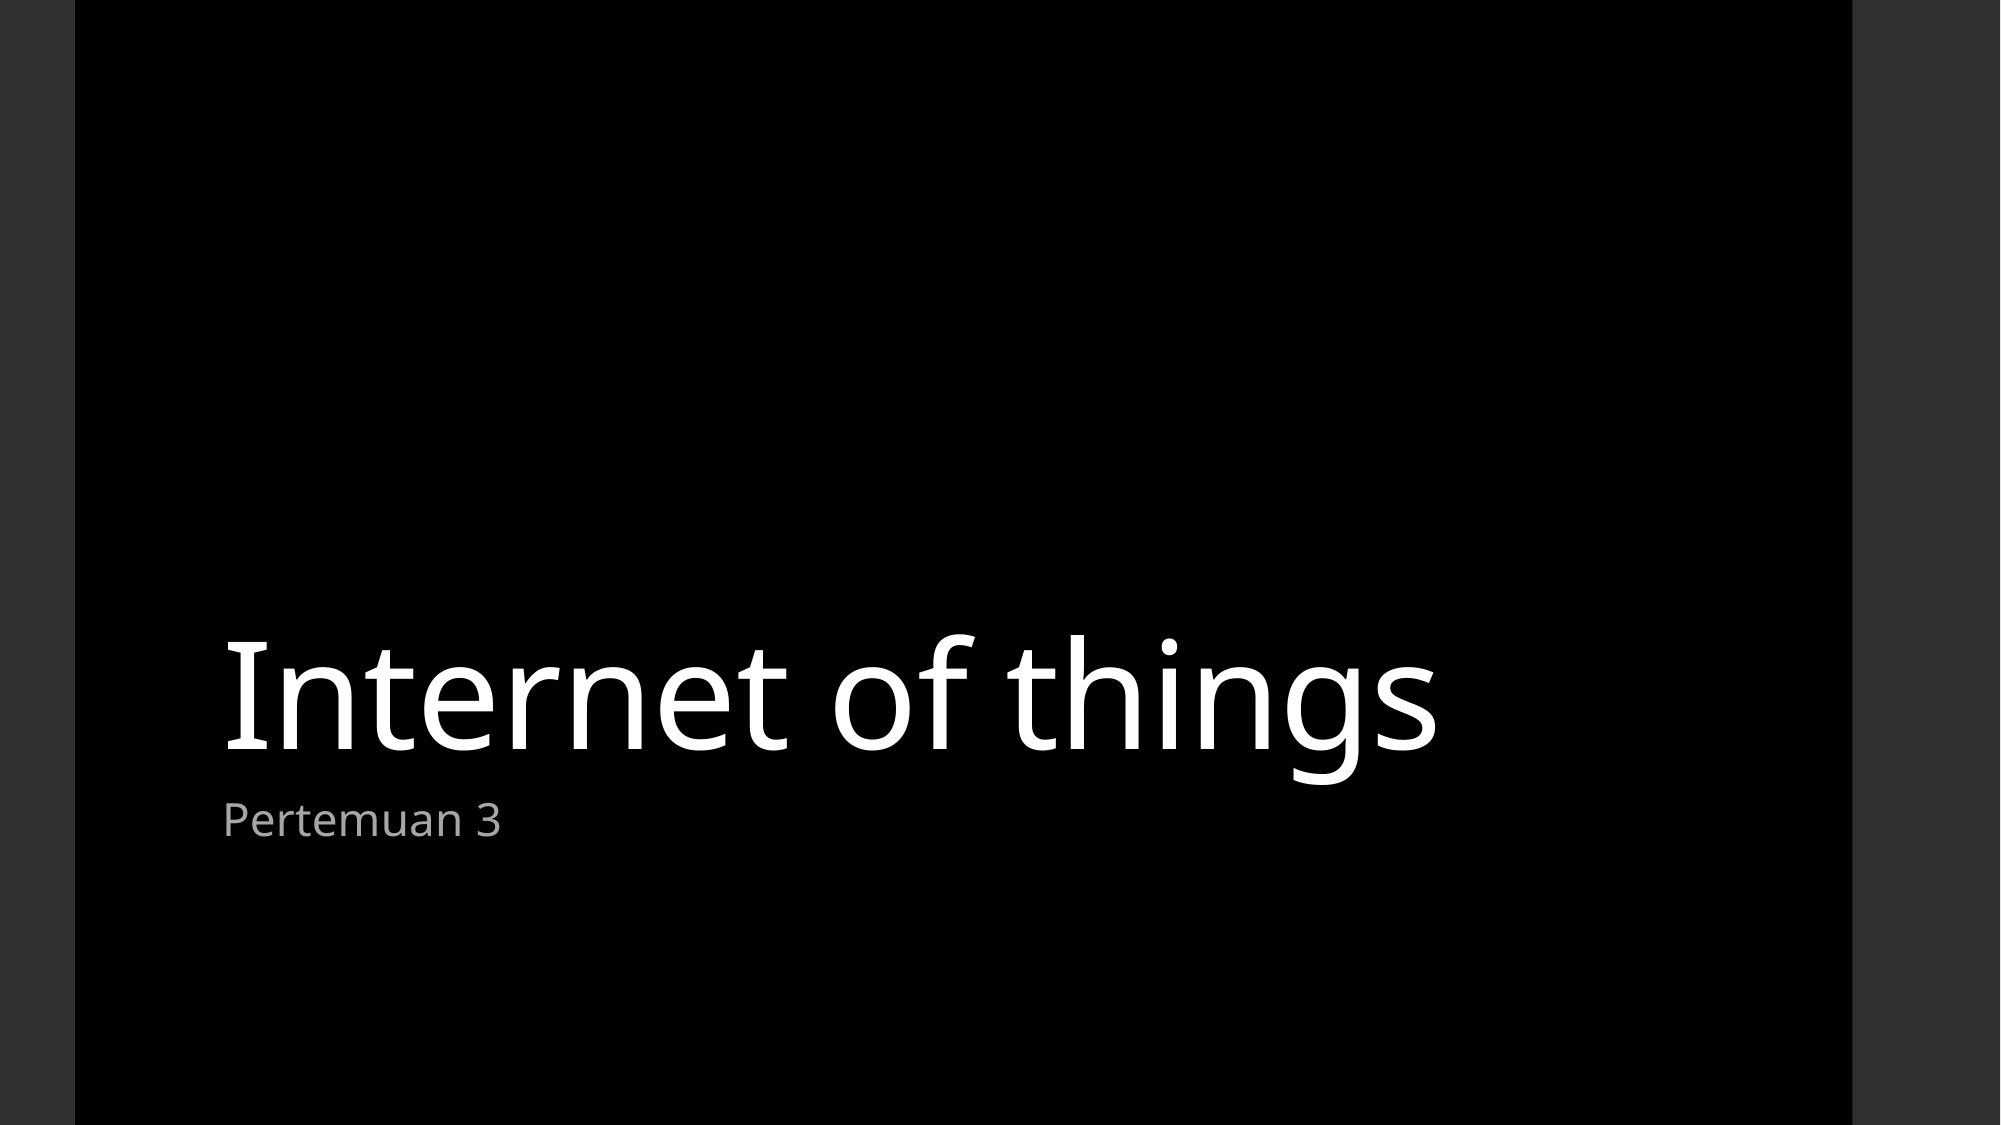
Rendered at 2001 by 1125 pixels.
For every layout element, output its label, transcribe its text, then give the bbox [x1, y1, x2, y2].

subtitle Pertemuan 3 [206, 787, 1752, 1065]
title Internet of things [206, 124, 1752, 787]
